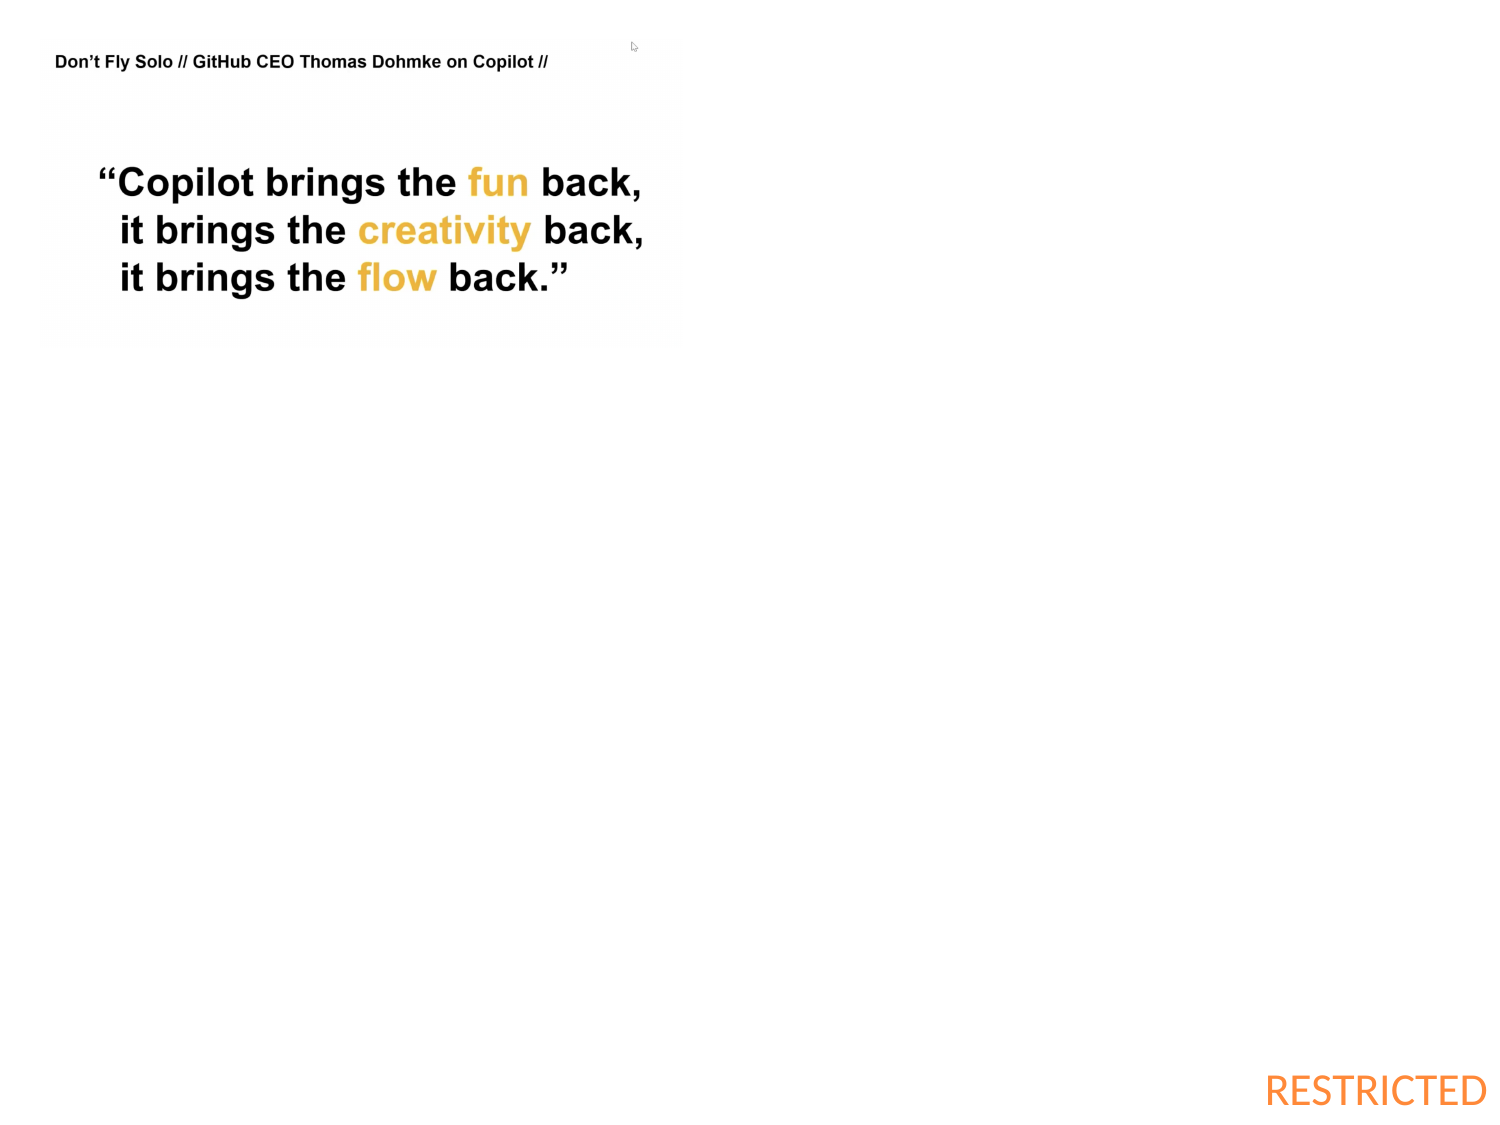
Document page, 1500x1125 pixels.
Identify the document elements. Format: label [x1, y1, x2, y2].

picture [40, 39, 683, 348]
